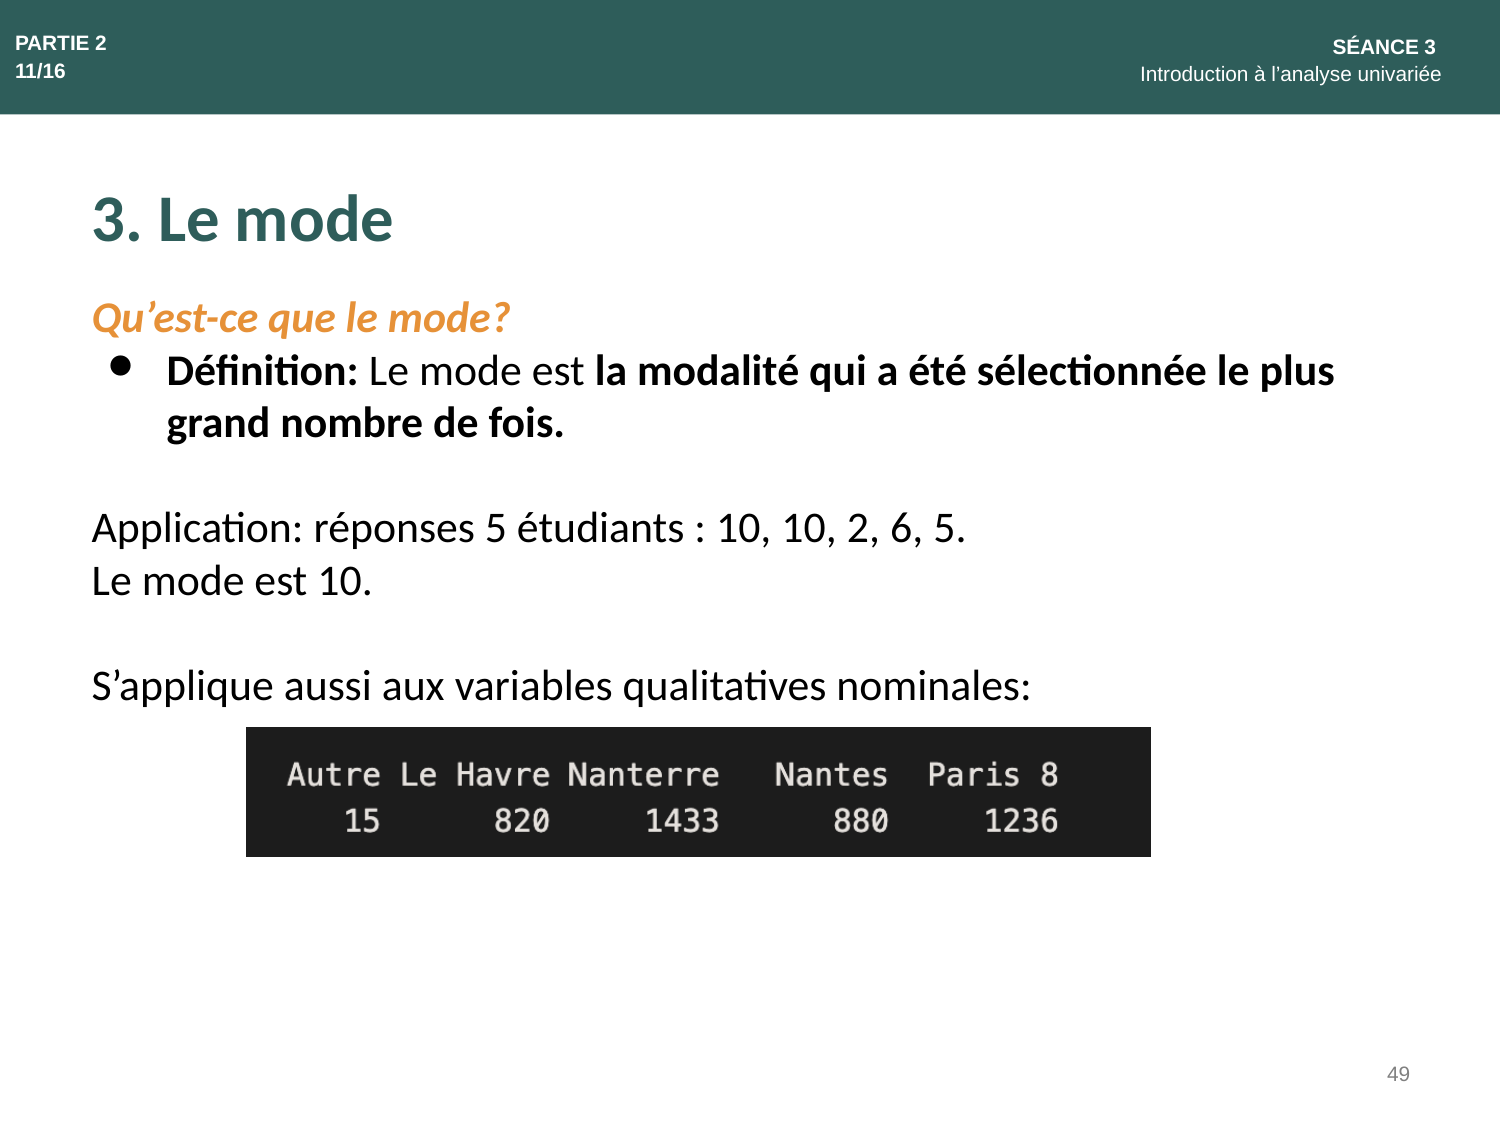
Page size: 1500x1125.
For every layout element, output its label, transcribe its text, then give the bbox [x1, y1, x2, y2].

text_box SÉANCE 3 Introduction à l’analyse univariée [808, 23, 1457, 94]
slide_number 49 [1074, 1042, 1425, 1103]
text_box 3. Le mode [76, 159, 1425, 274]
text_box [0, 0, 1500, 115]
text_box PARTIE 2 11/16 [0, 12, 493, 144]
text_box Qu’est-ce que le mode? Définition: Le mode est la modalité qui a été sélectionnée le plus grand nombre de fois. Application: réponses 5 étudiants : 10, 10, 2, 6, 5. Le mode est 10. S’applique aussi aux variables qualitatives nominales: [76, 274, 1438, 1027]
picture [245, 726, 1151, 857]
